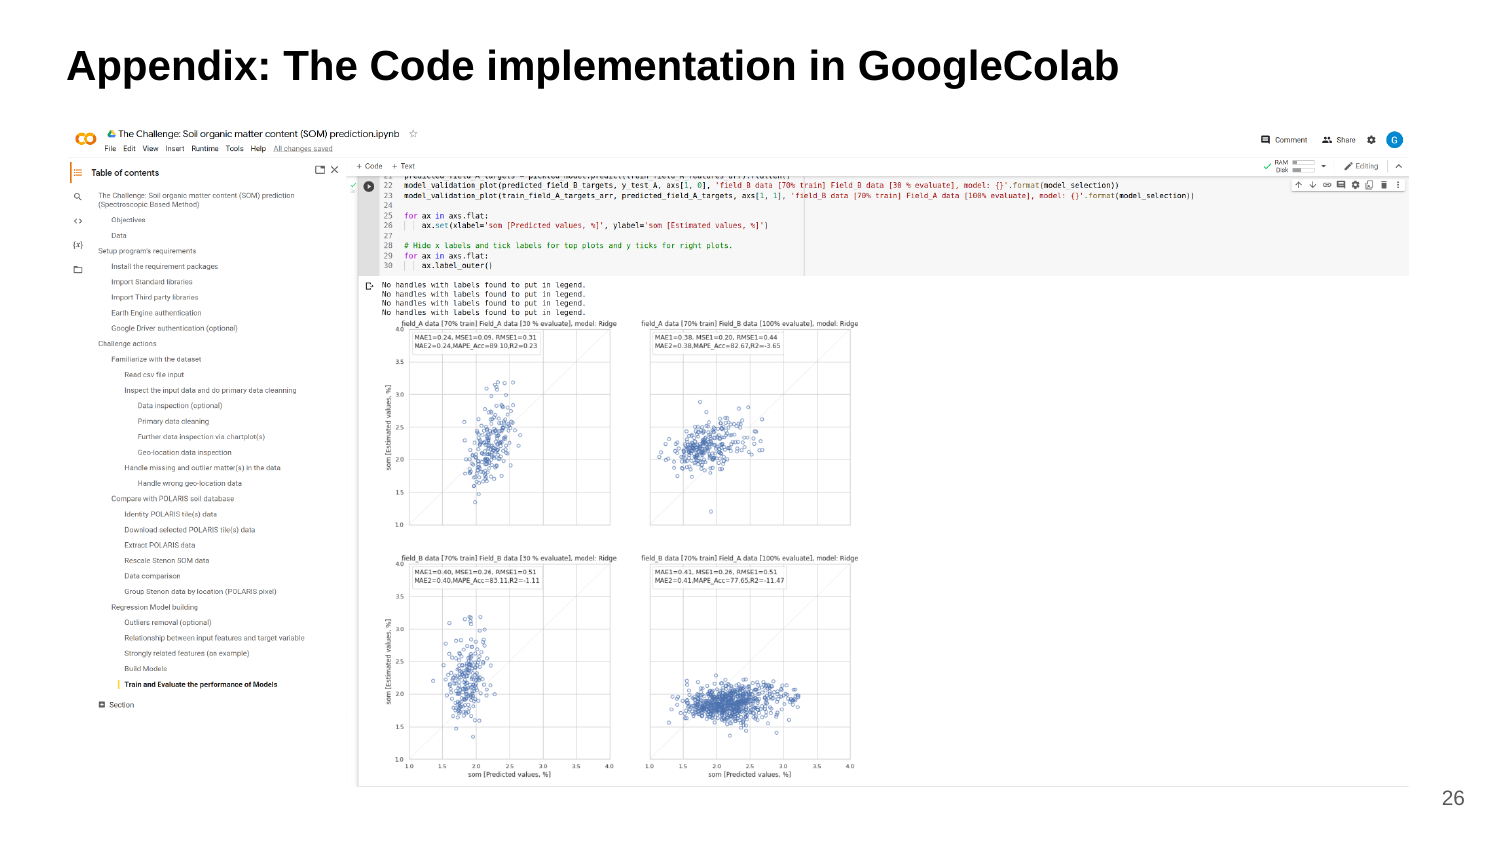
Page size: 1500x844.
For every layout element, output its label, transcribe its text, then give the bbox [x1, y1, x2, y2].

picture [68, 123, 1409, 787]
slide_number ‹#› [1389, 764, 1480, 830]
title Appendix: The Code implementation in GoogleColab [51, 23, 1449, 117]
